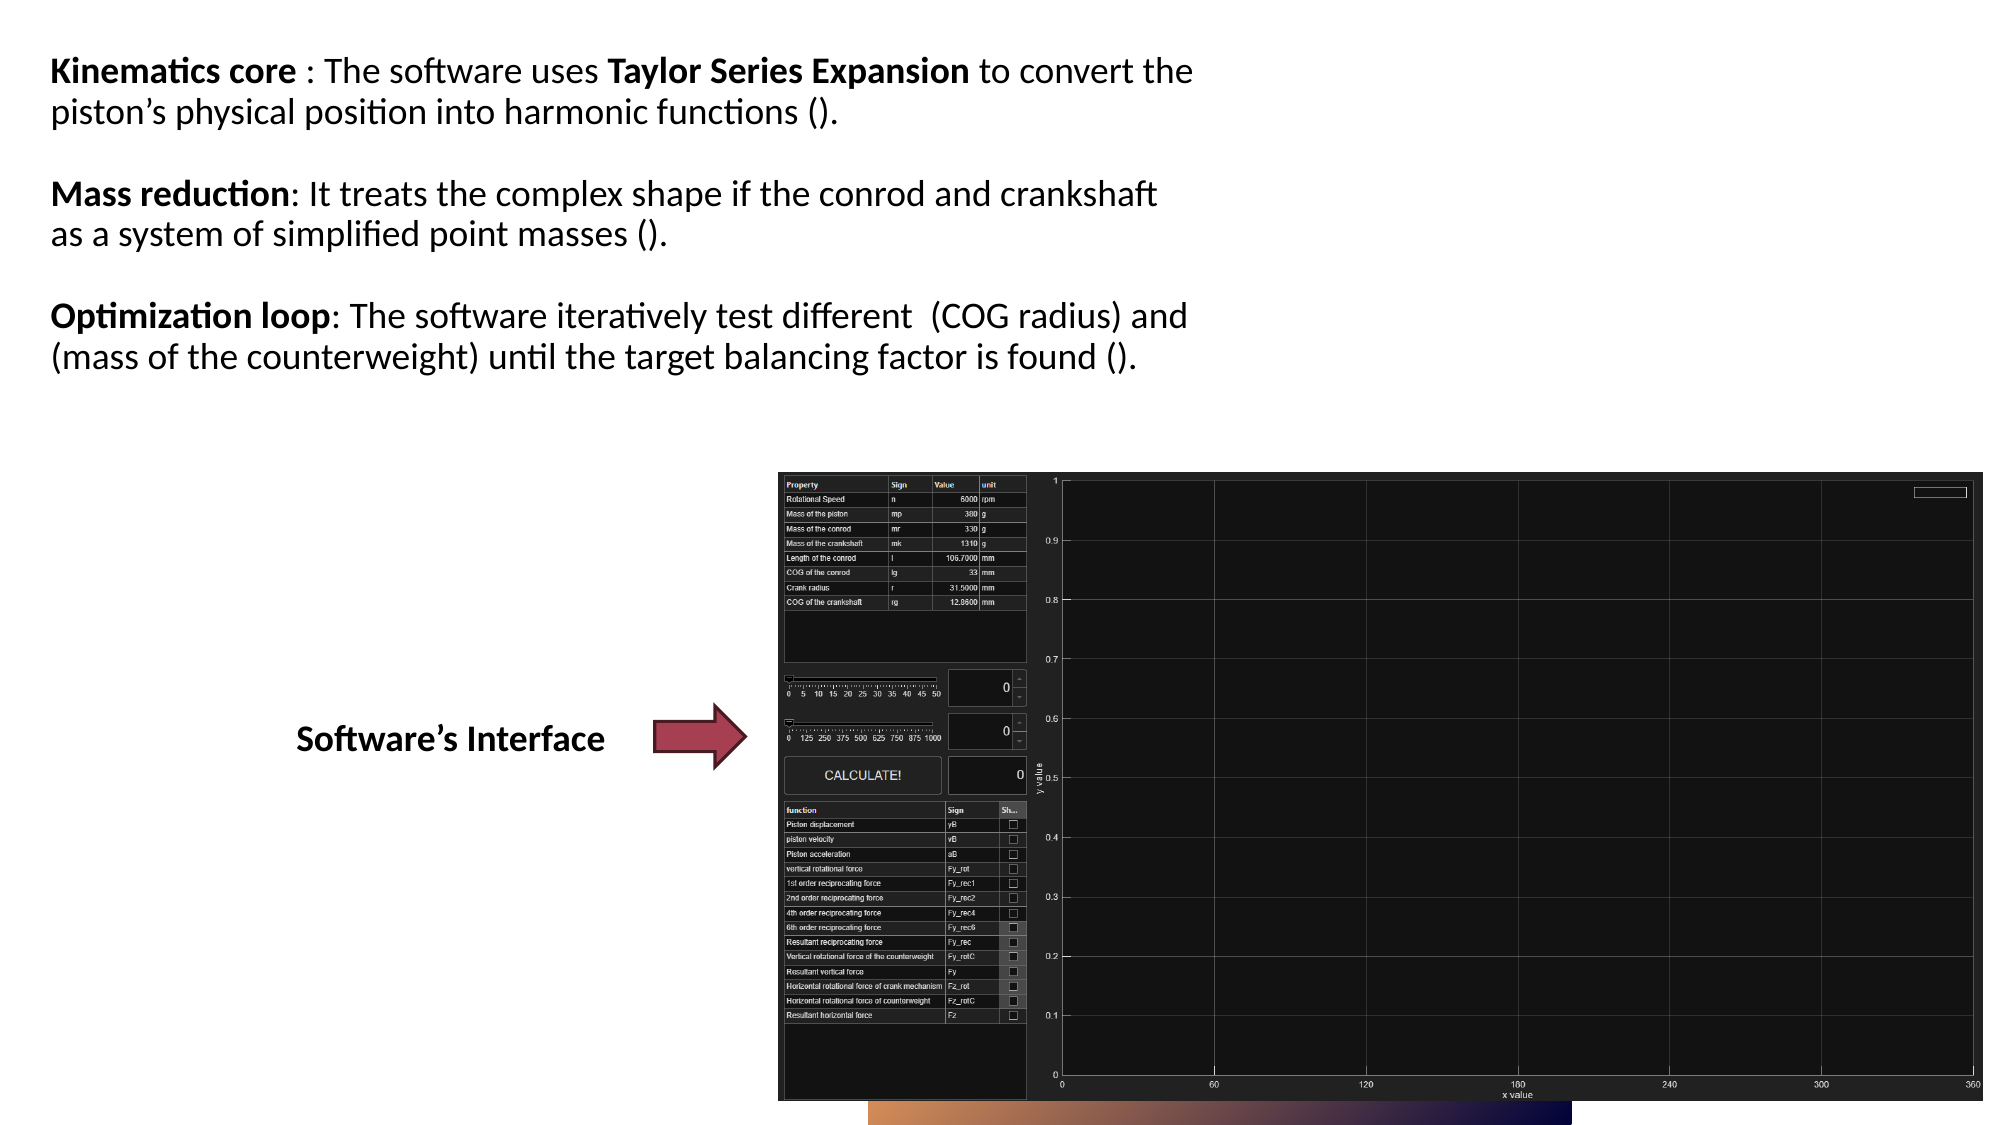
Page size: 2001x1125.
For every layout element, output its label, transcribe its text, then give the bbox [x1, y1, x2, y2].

text_box [653, 702, 748, 771]
picture [777, 472, 1984, 1101]
text_box Software’s Interface [281, 706, 621, 766]
